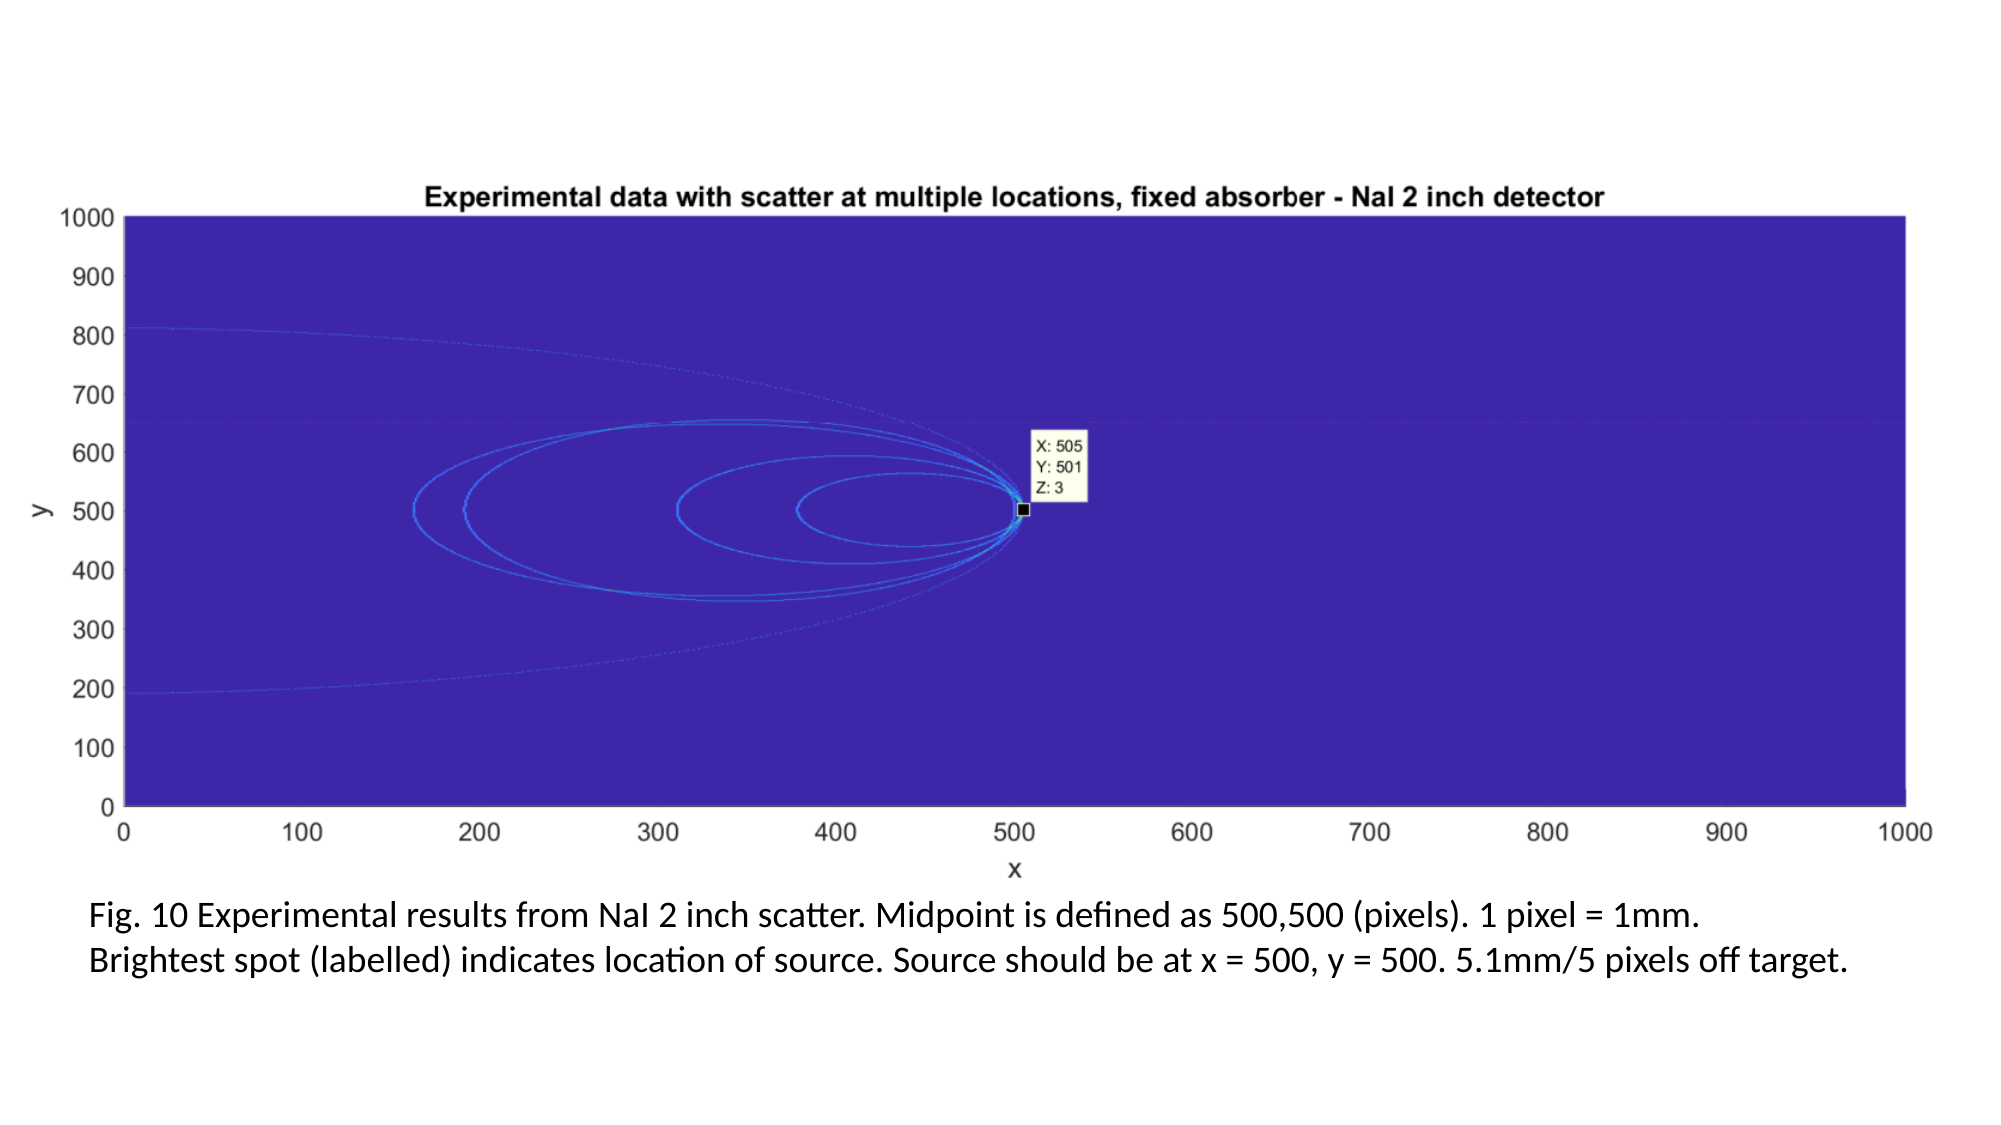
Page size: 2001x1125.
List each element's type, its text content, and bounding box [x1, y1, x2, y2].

picture [8, 162, 1949, 883]
text_box Fig. 10 Experimental results from NaI 2 inch scatter. Midpoint is defined as 500,500 (pixels). 1 pixel = 1mm. Brightest spot (labelled) indicates location of source. Source should be at x = 500, y = 500. 5.1mm/5 pixels off target. [74, 883, 1883, 988]
